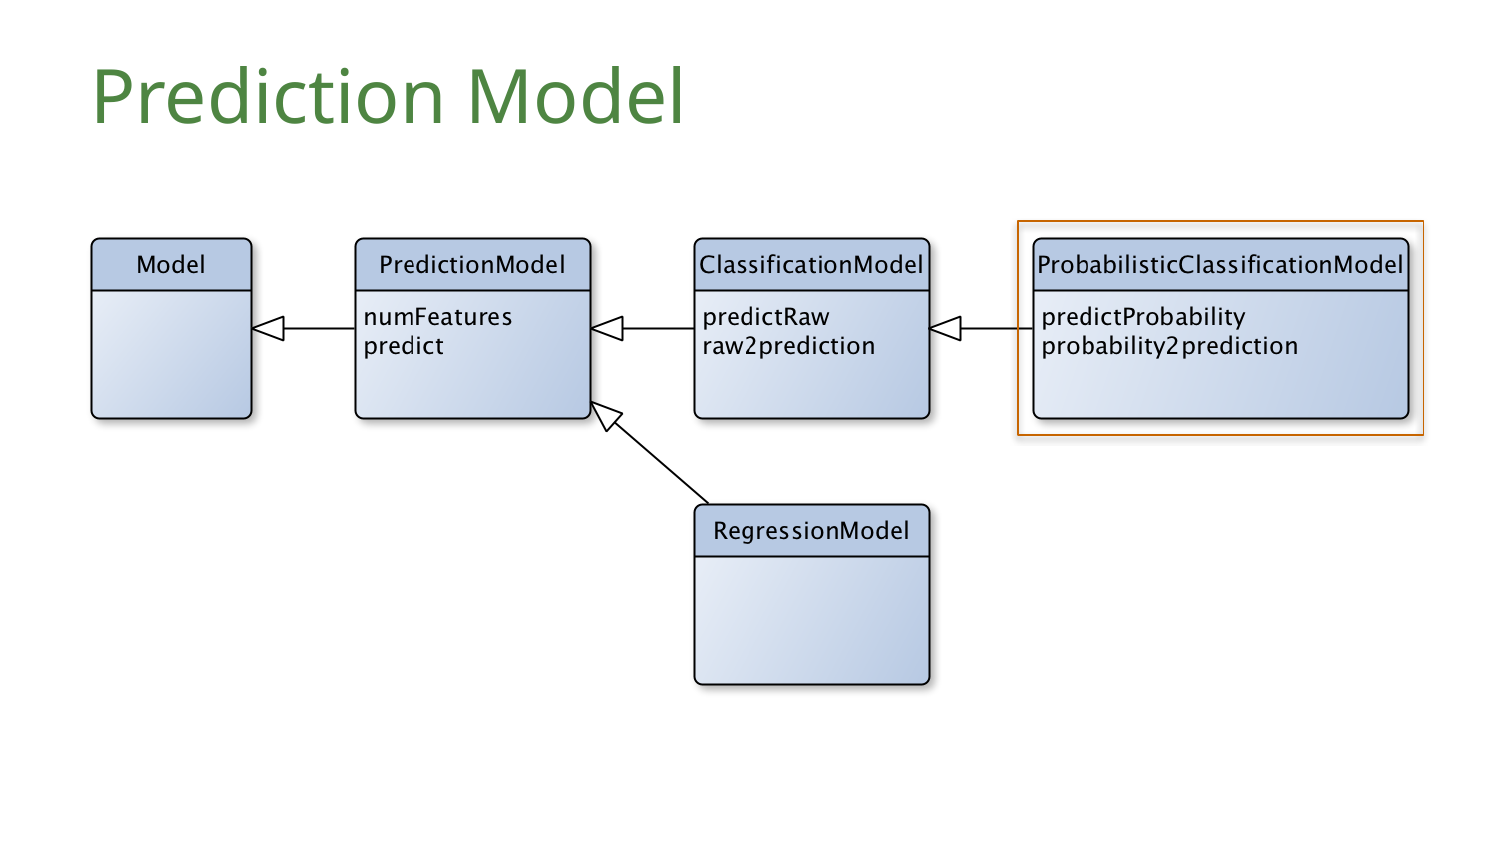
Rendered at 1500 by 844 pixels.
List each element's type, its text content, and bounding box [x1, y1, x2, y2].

title Prediction Model [75, 27, 1425, 154]
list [74, 180, 1426, 741]
